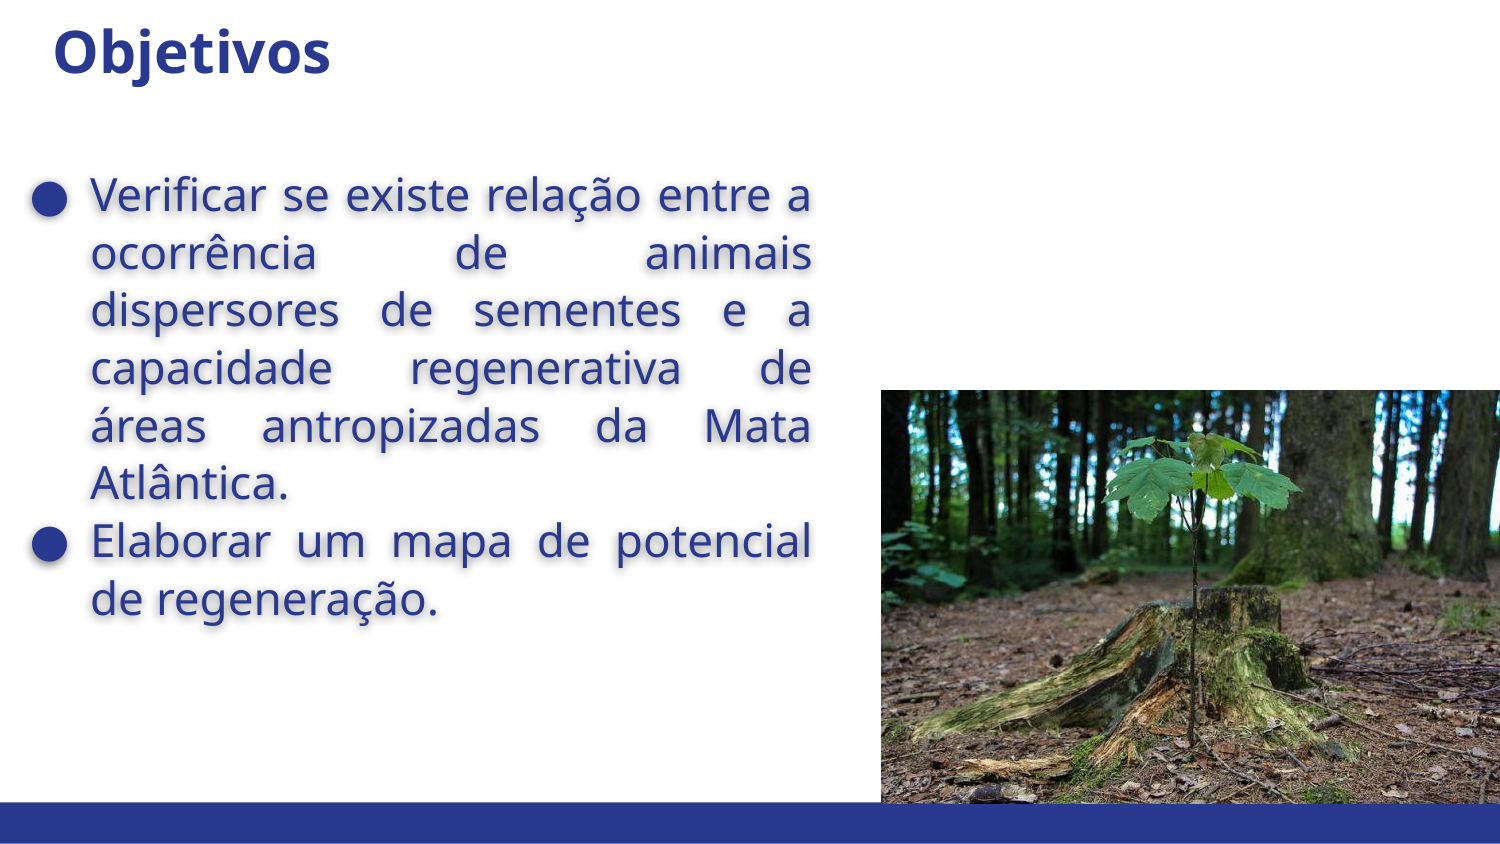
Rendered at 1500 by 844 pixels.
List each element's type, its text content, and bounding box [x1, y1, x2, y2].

title Objetivos [37, 0, 1436, 100]
list Verificar se existe relação entre a ocorrência de animais dispersores de sementes e a capacidade regenerativa de áreas antropizadas da Mata Atlântica. Elaborar um mapa de potencial de regeneração. [0, 147, 829, 696]
picture [880, 390, 1500, 804]
